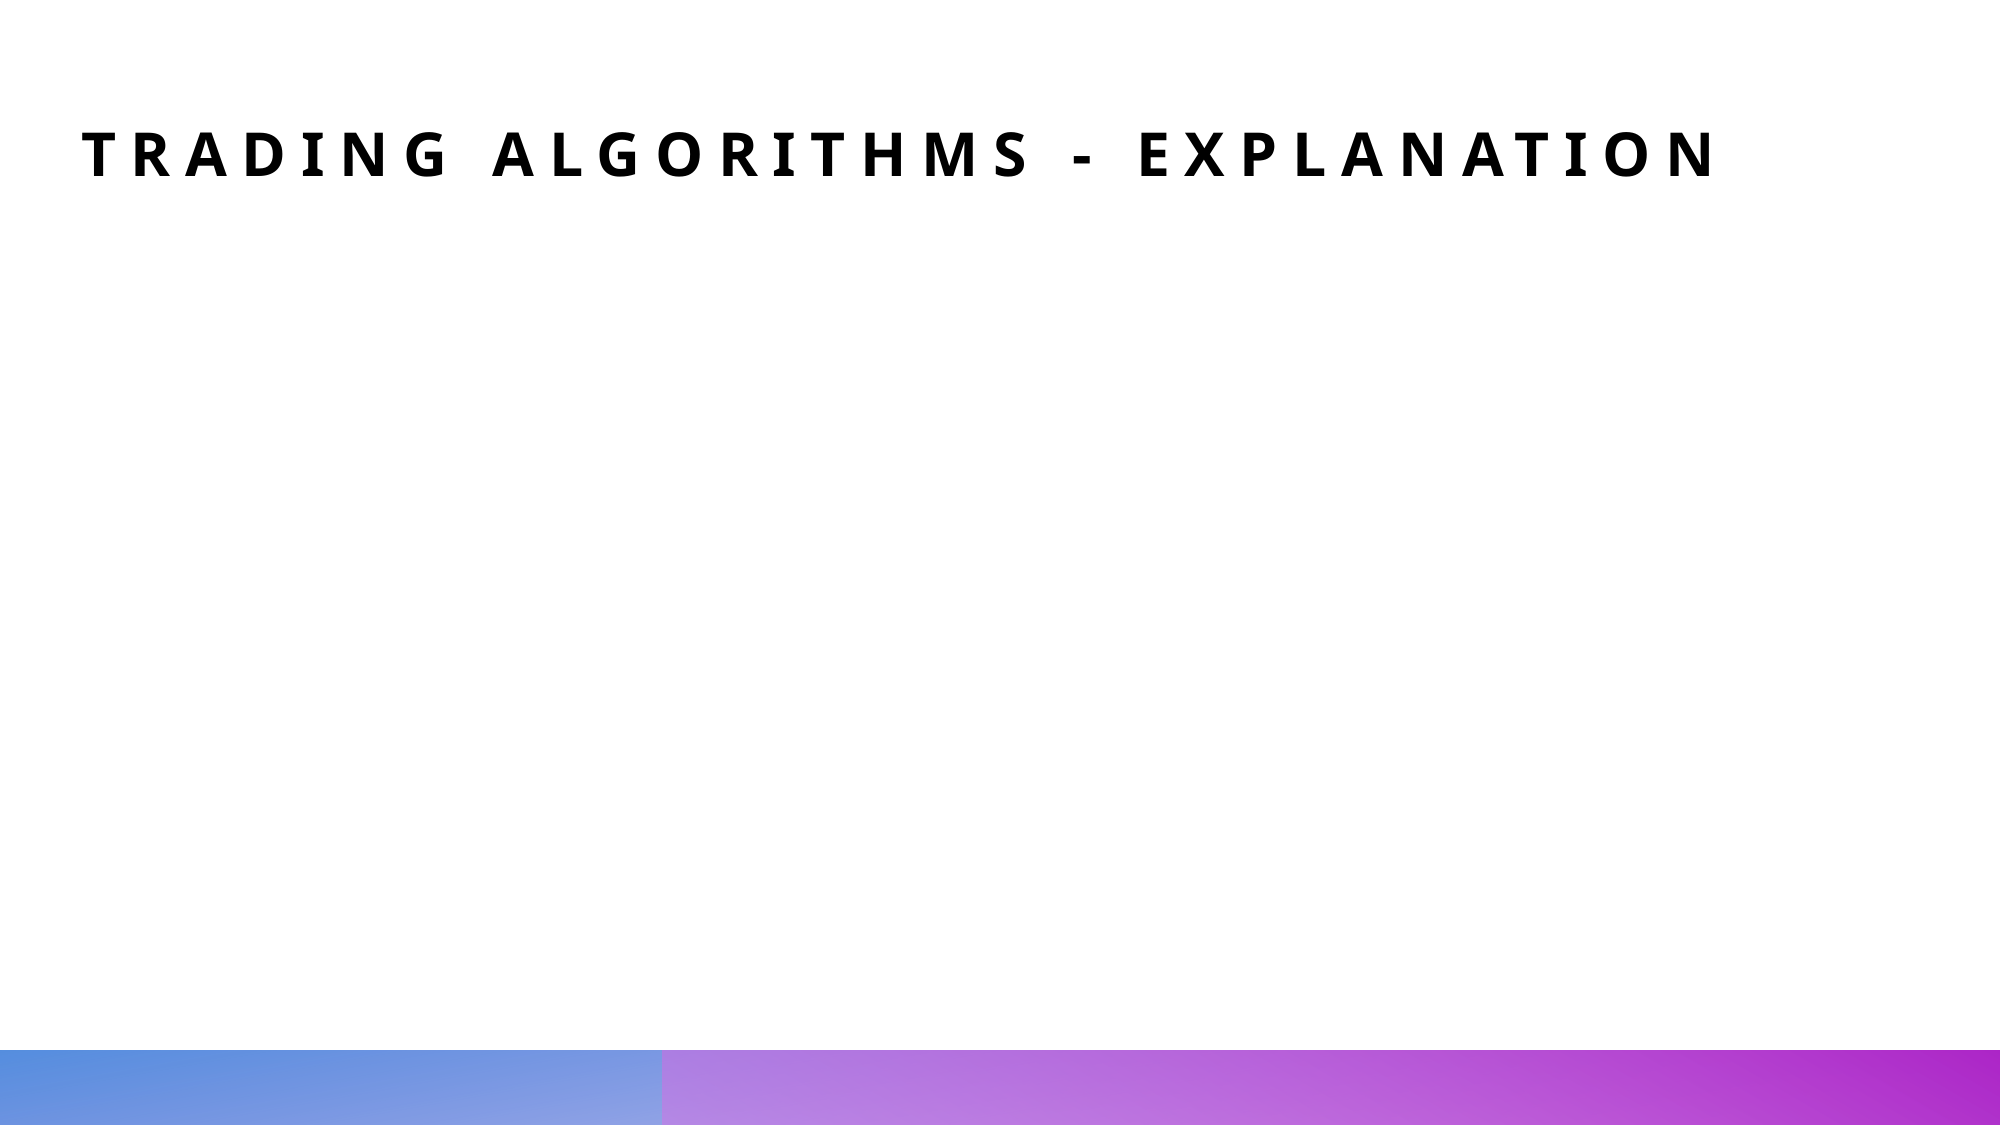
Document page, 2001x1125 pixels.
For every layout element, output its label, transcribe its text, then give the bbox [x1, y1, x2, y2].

title Trading Algorithms - explanation [81, 69, 1761, 189]
